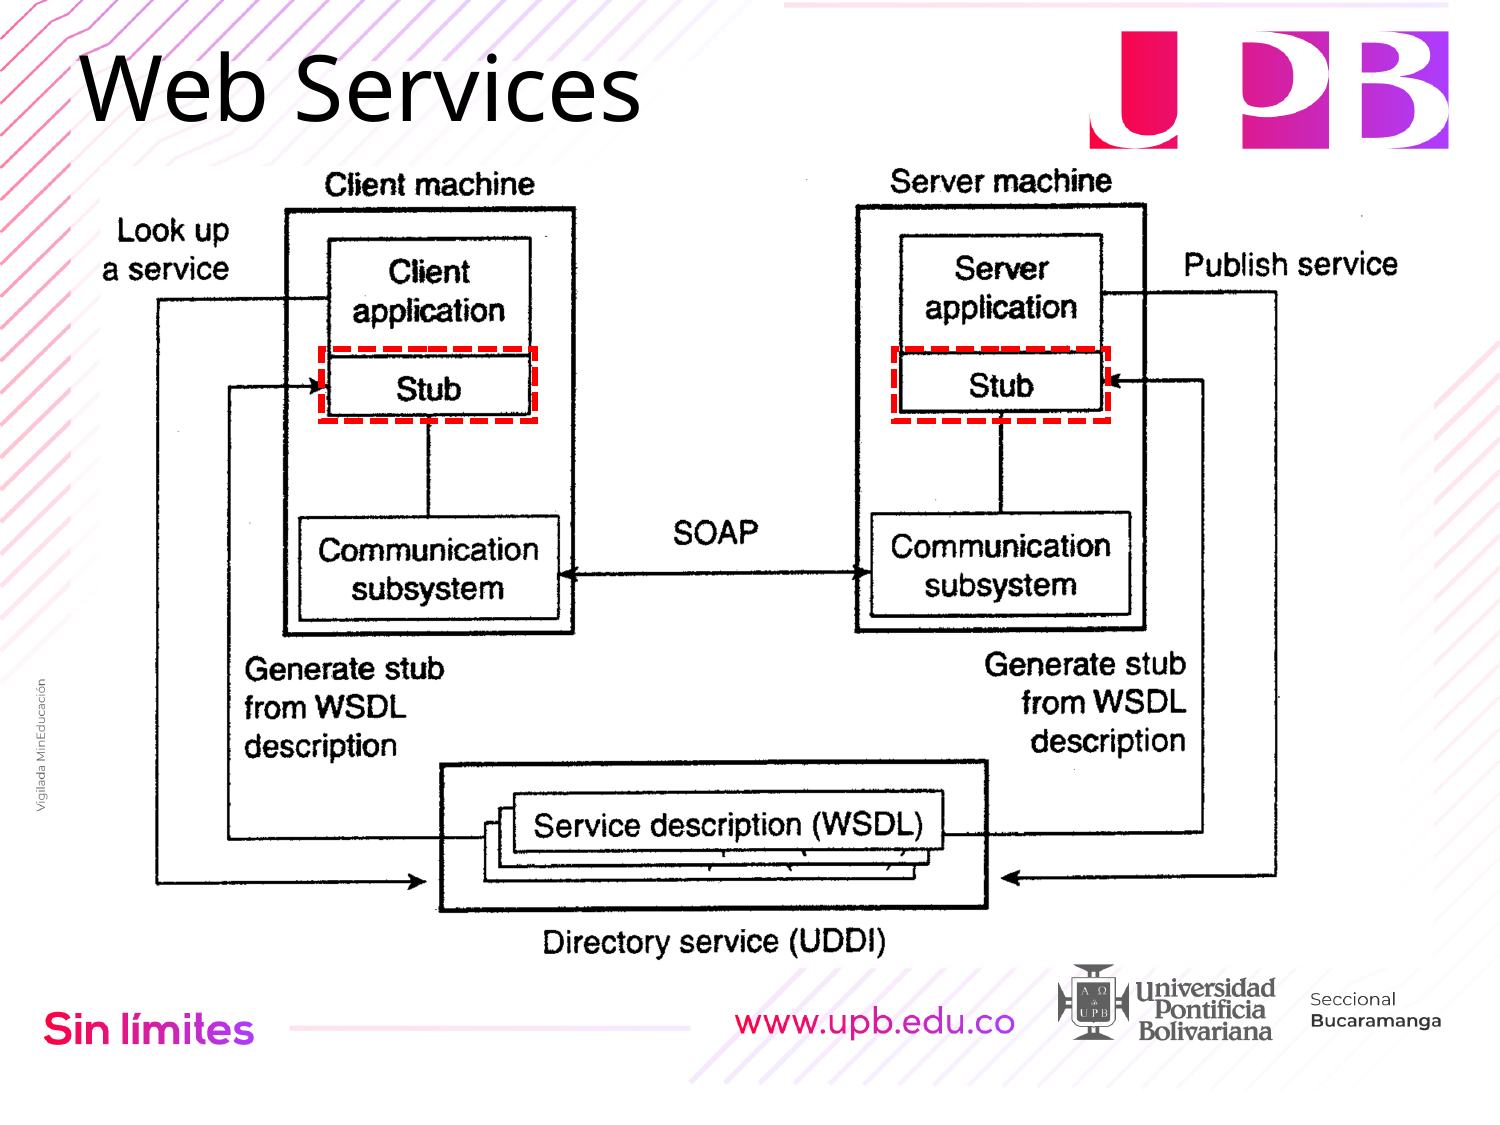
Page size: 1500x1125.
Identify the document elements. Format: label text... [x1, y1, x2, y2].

picture [0, 0, 1500, 1091]
title Web Services [63, 0, 1358, 192]
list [99, 165, 1401, 964]
